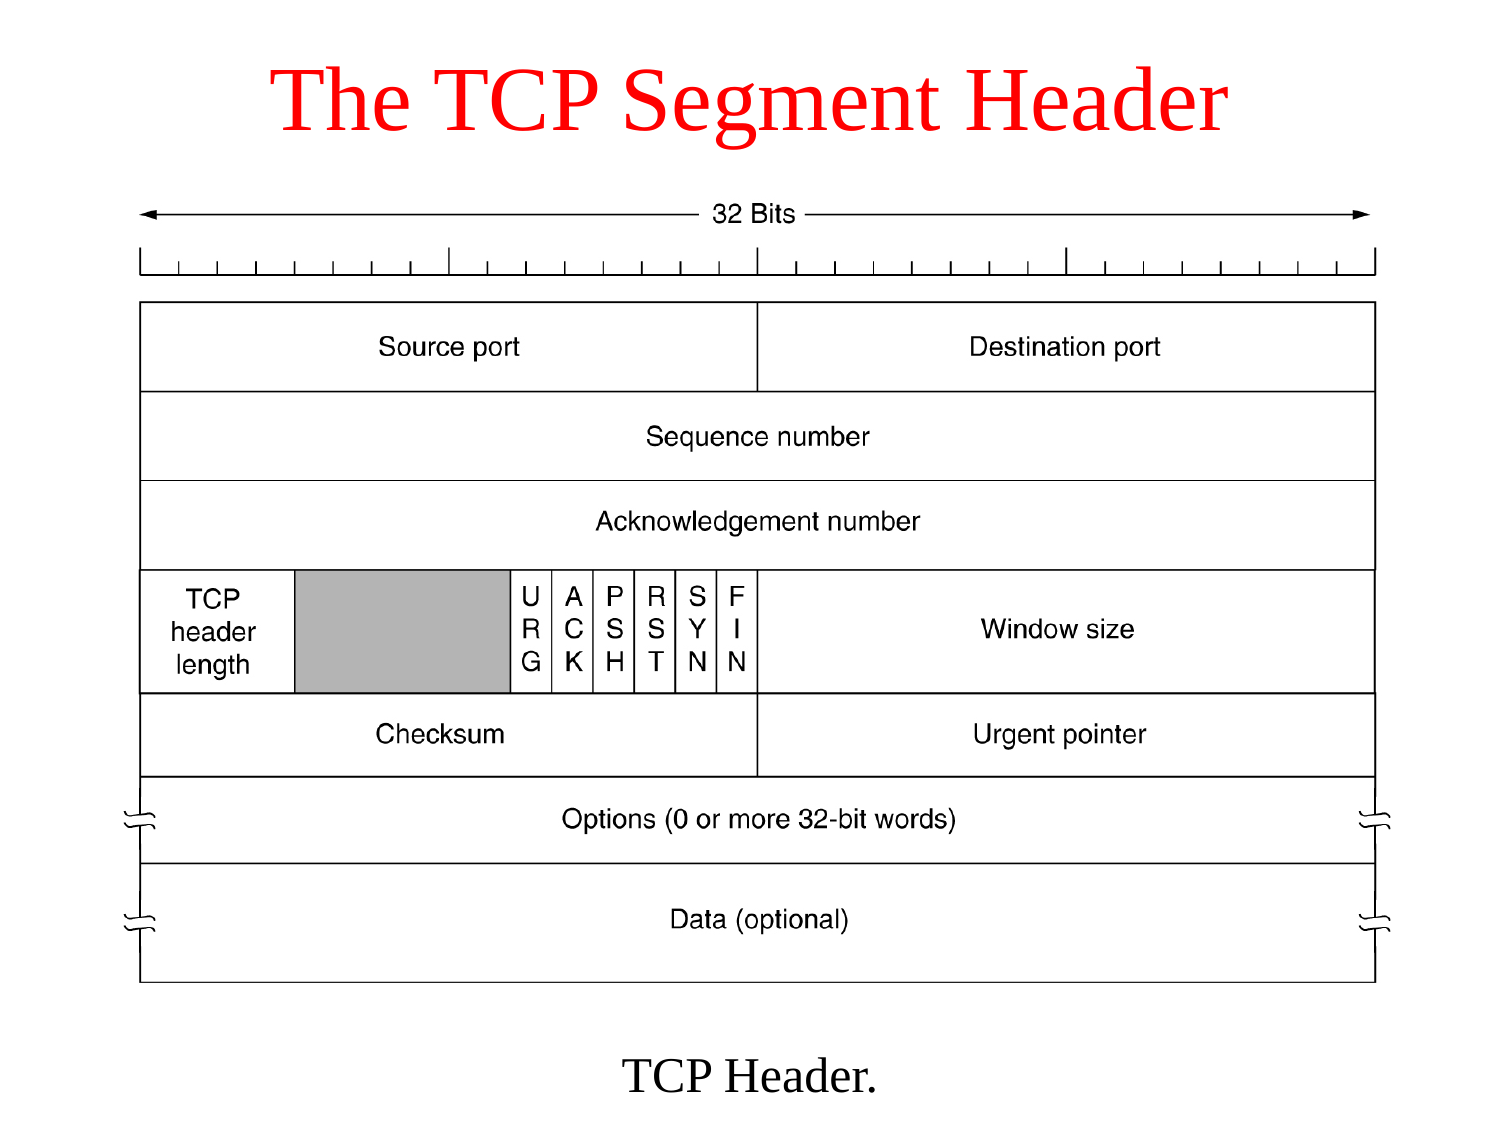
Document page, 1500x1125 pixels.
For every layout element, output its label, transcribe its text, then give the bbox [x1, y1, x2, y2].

picture [123, 196, 1391, 983]
title The TCP Segment Header [0, 0, 1500, 188]
list TCP Header. [0, 1034, 1500, 1125]
